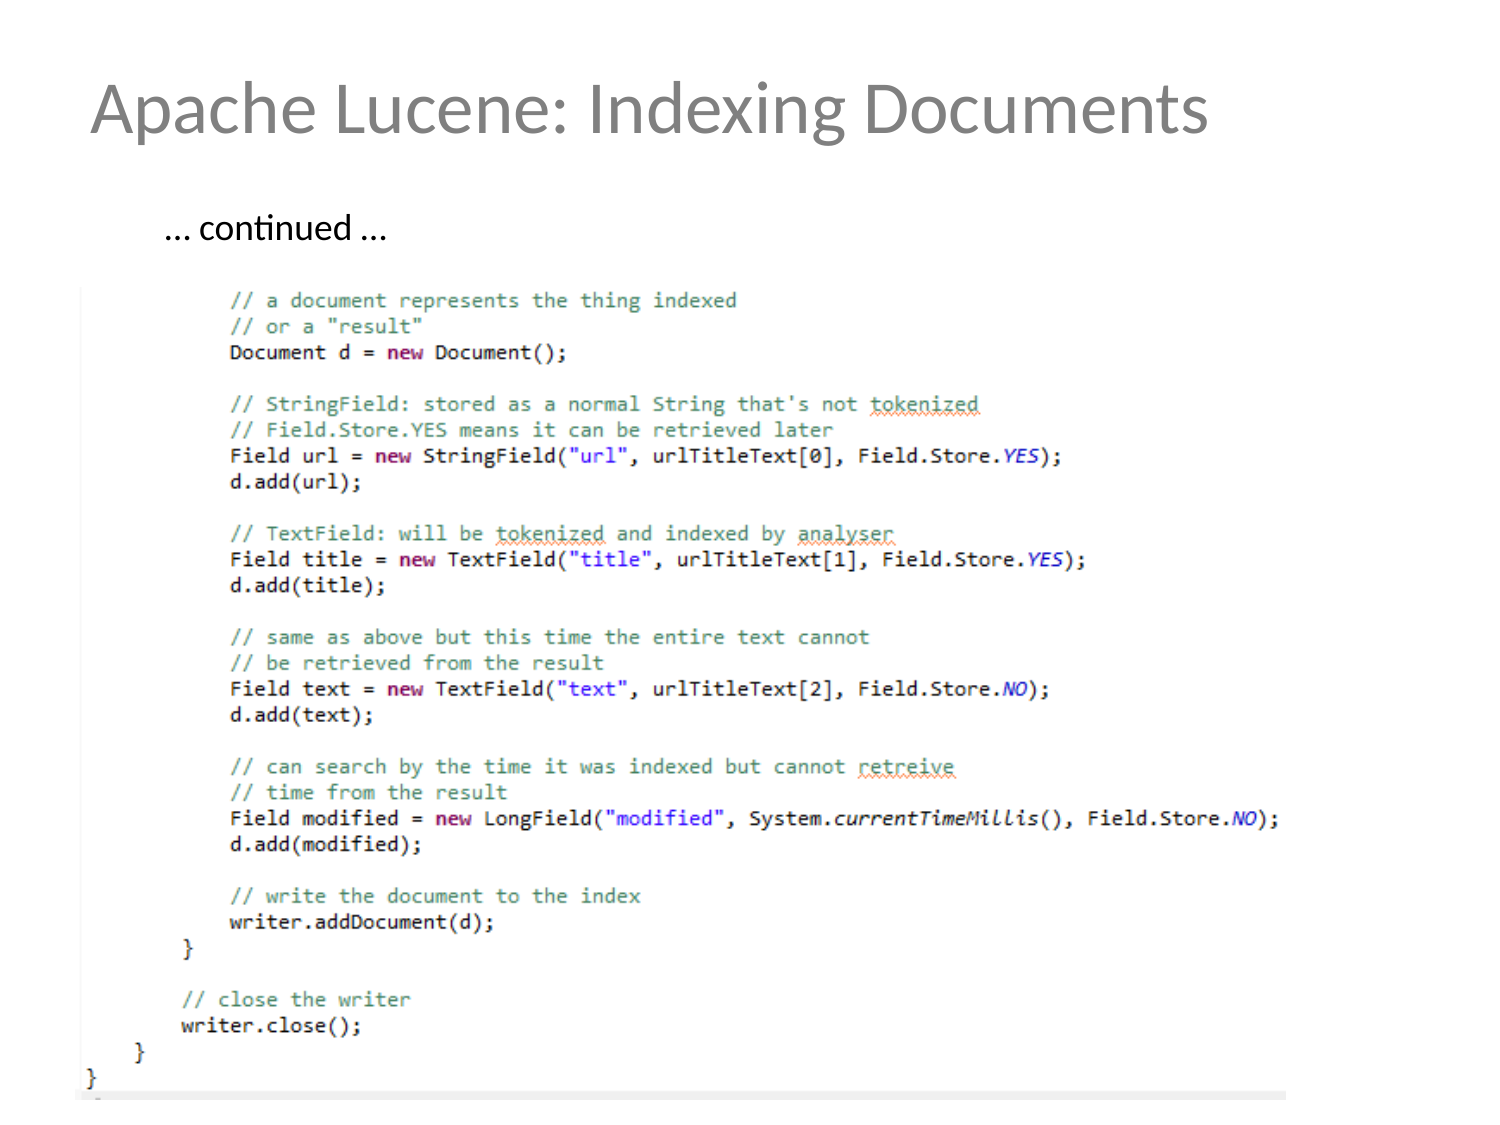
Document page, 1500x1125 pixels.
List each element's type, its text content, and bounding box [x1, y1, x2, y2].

title Apache Lucene: Indexing Documents [75, 45, 1425, 163]
text_box … continued … [149, 195, 463, 256]
picture [74, 287, 1287, 1101]
